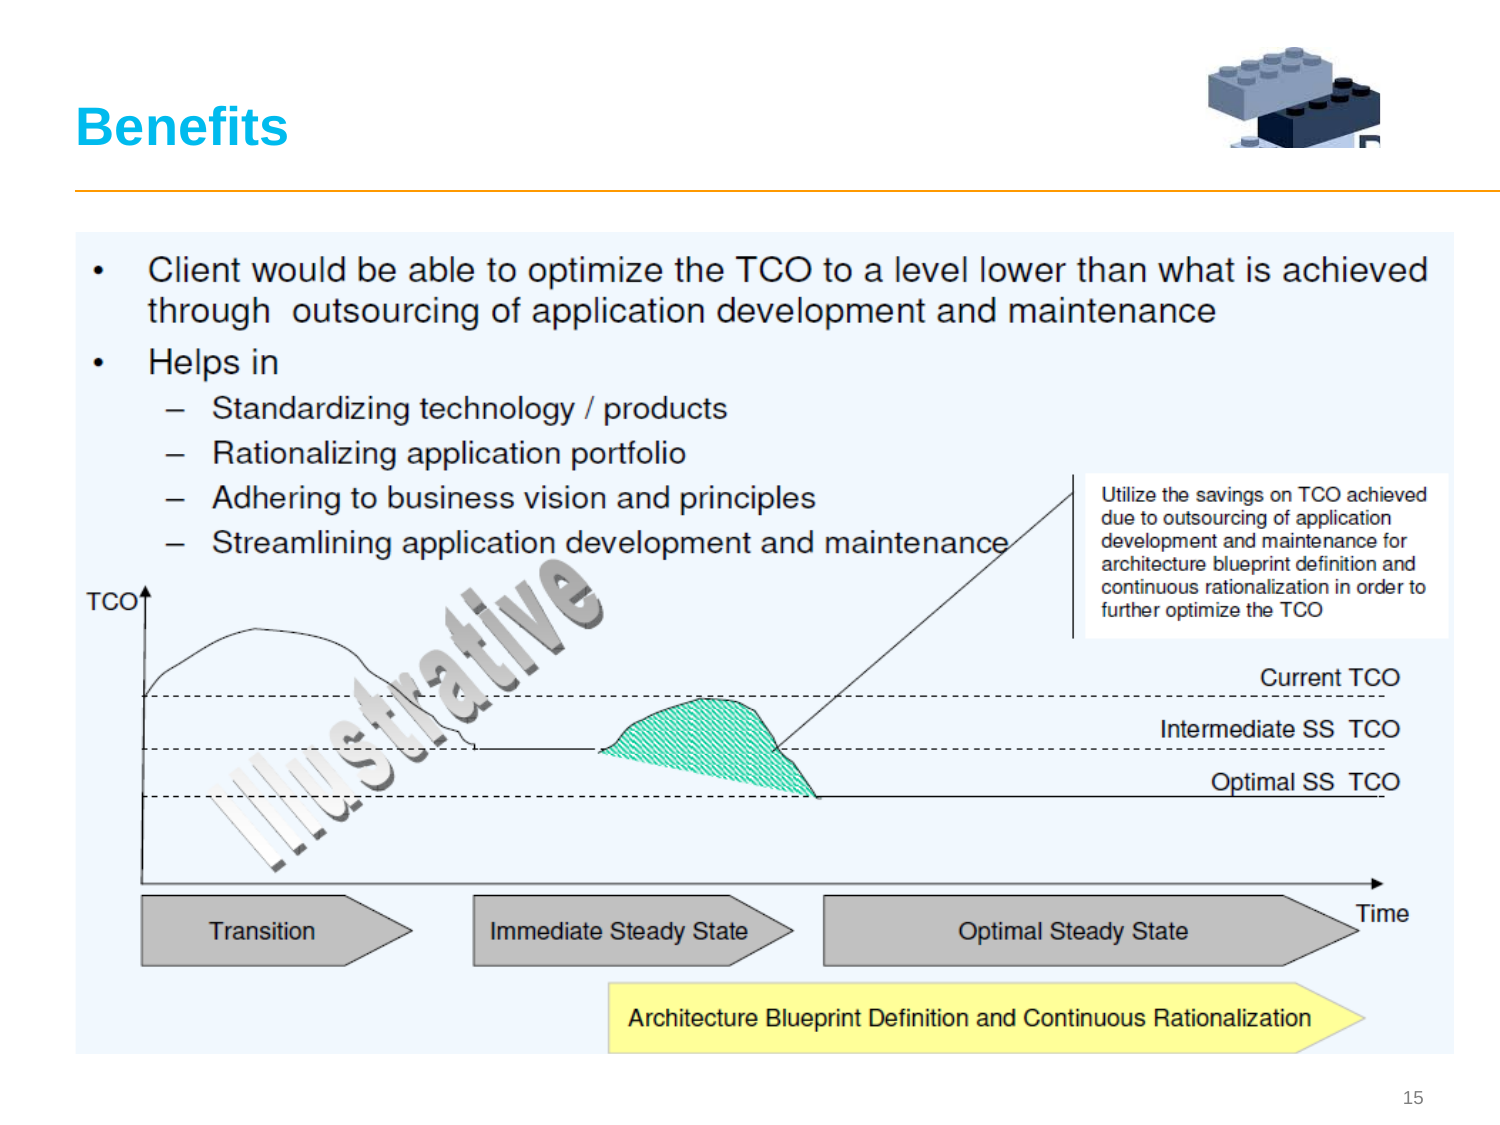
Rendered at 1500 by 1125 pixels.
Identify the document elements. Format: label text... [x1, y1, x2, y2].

title Benefits [75, 27, 1422, 157]
picture [75, 232, 1455, 1054]
